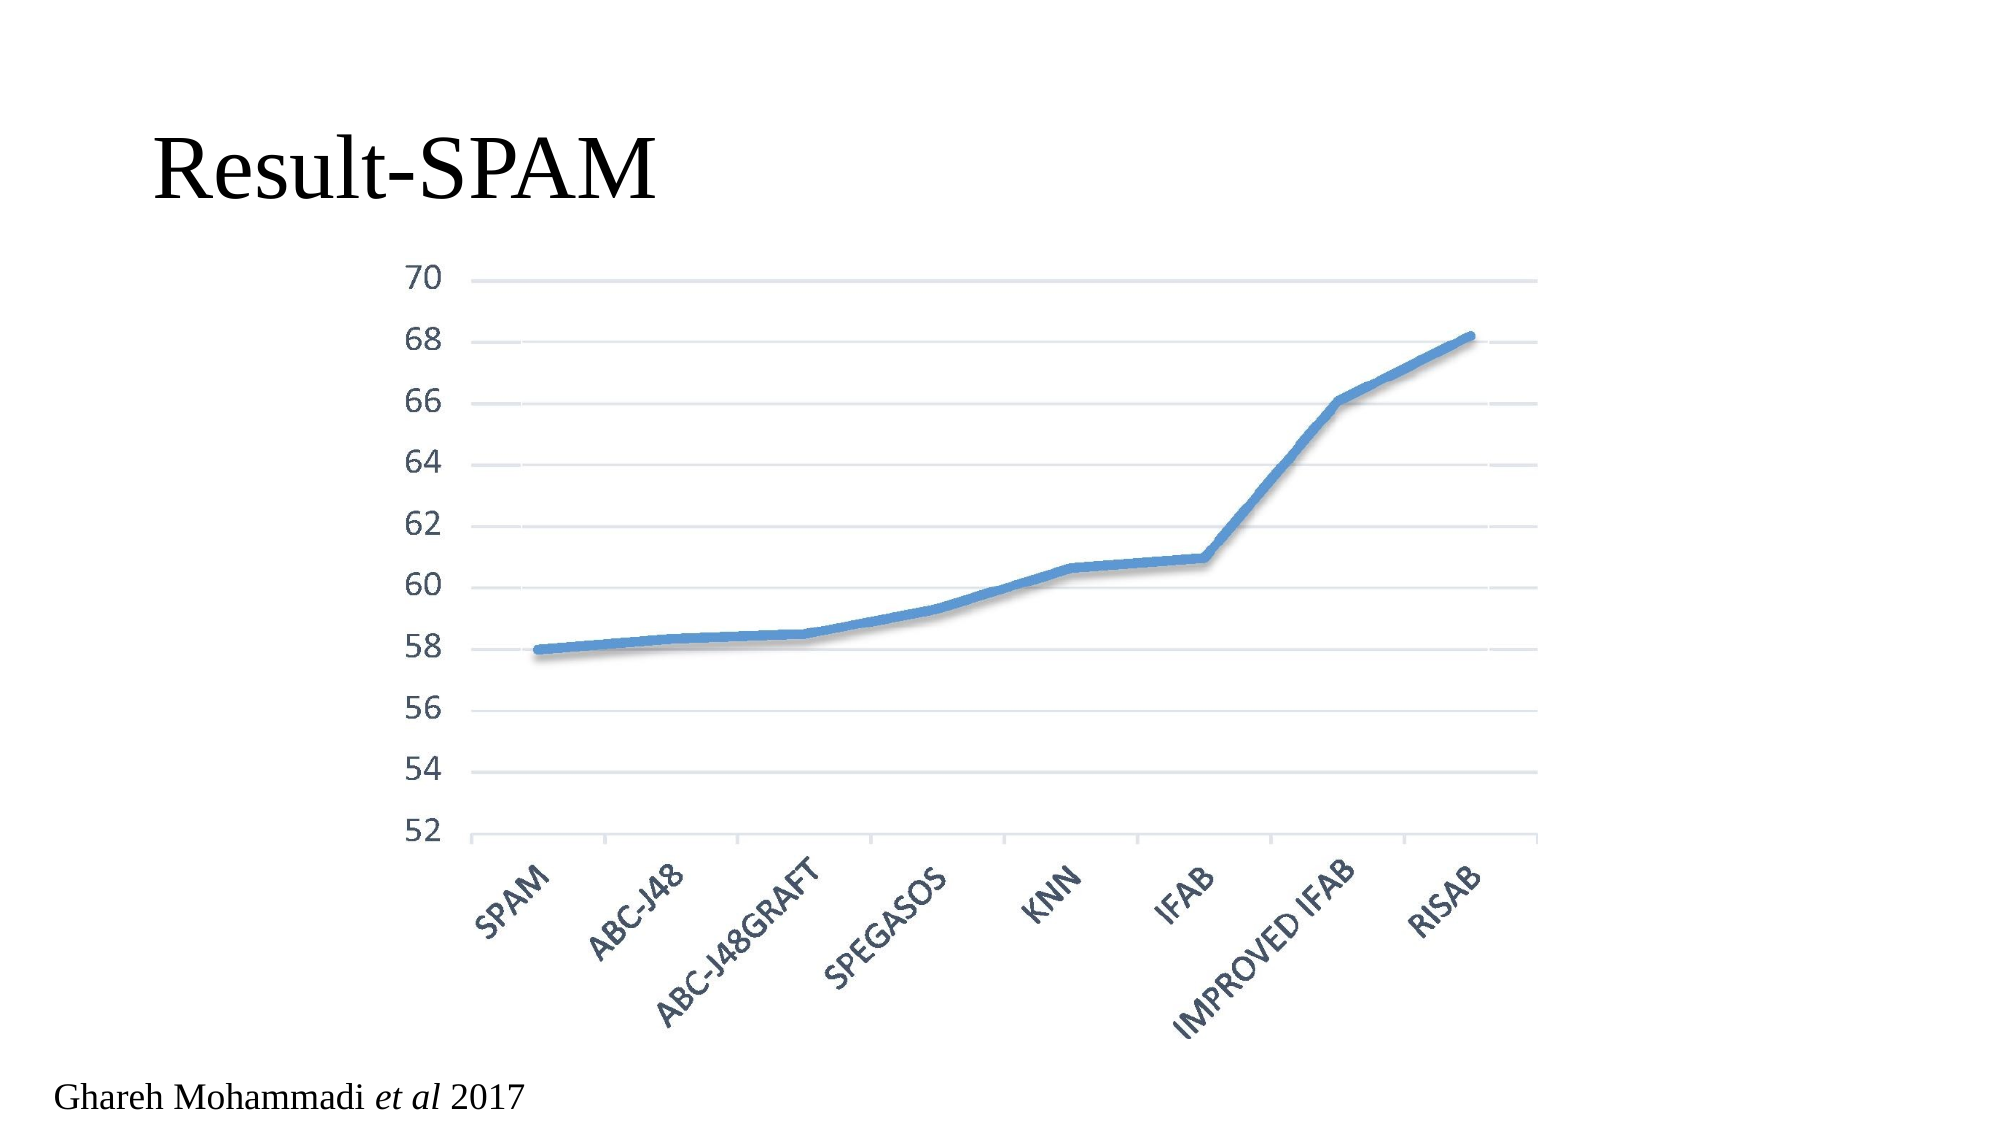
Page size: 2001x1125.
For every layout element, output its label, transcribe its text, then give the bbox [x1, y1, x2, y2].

text_box Ghareh Mohammadi et al 2017 [38, 1064, 541, 1125]
picture [405, 258, 1538, 1039]
title Result-SPAM [137, 59, 1863, 278]
